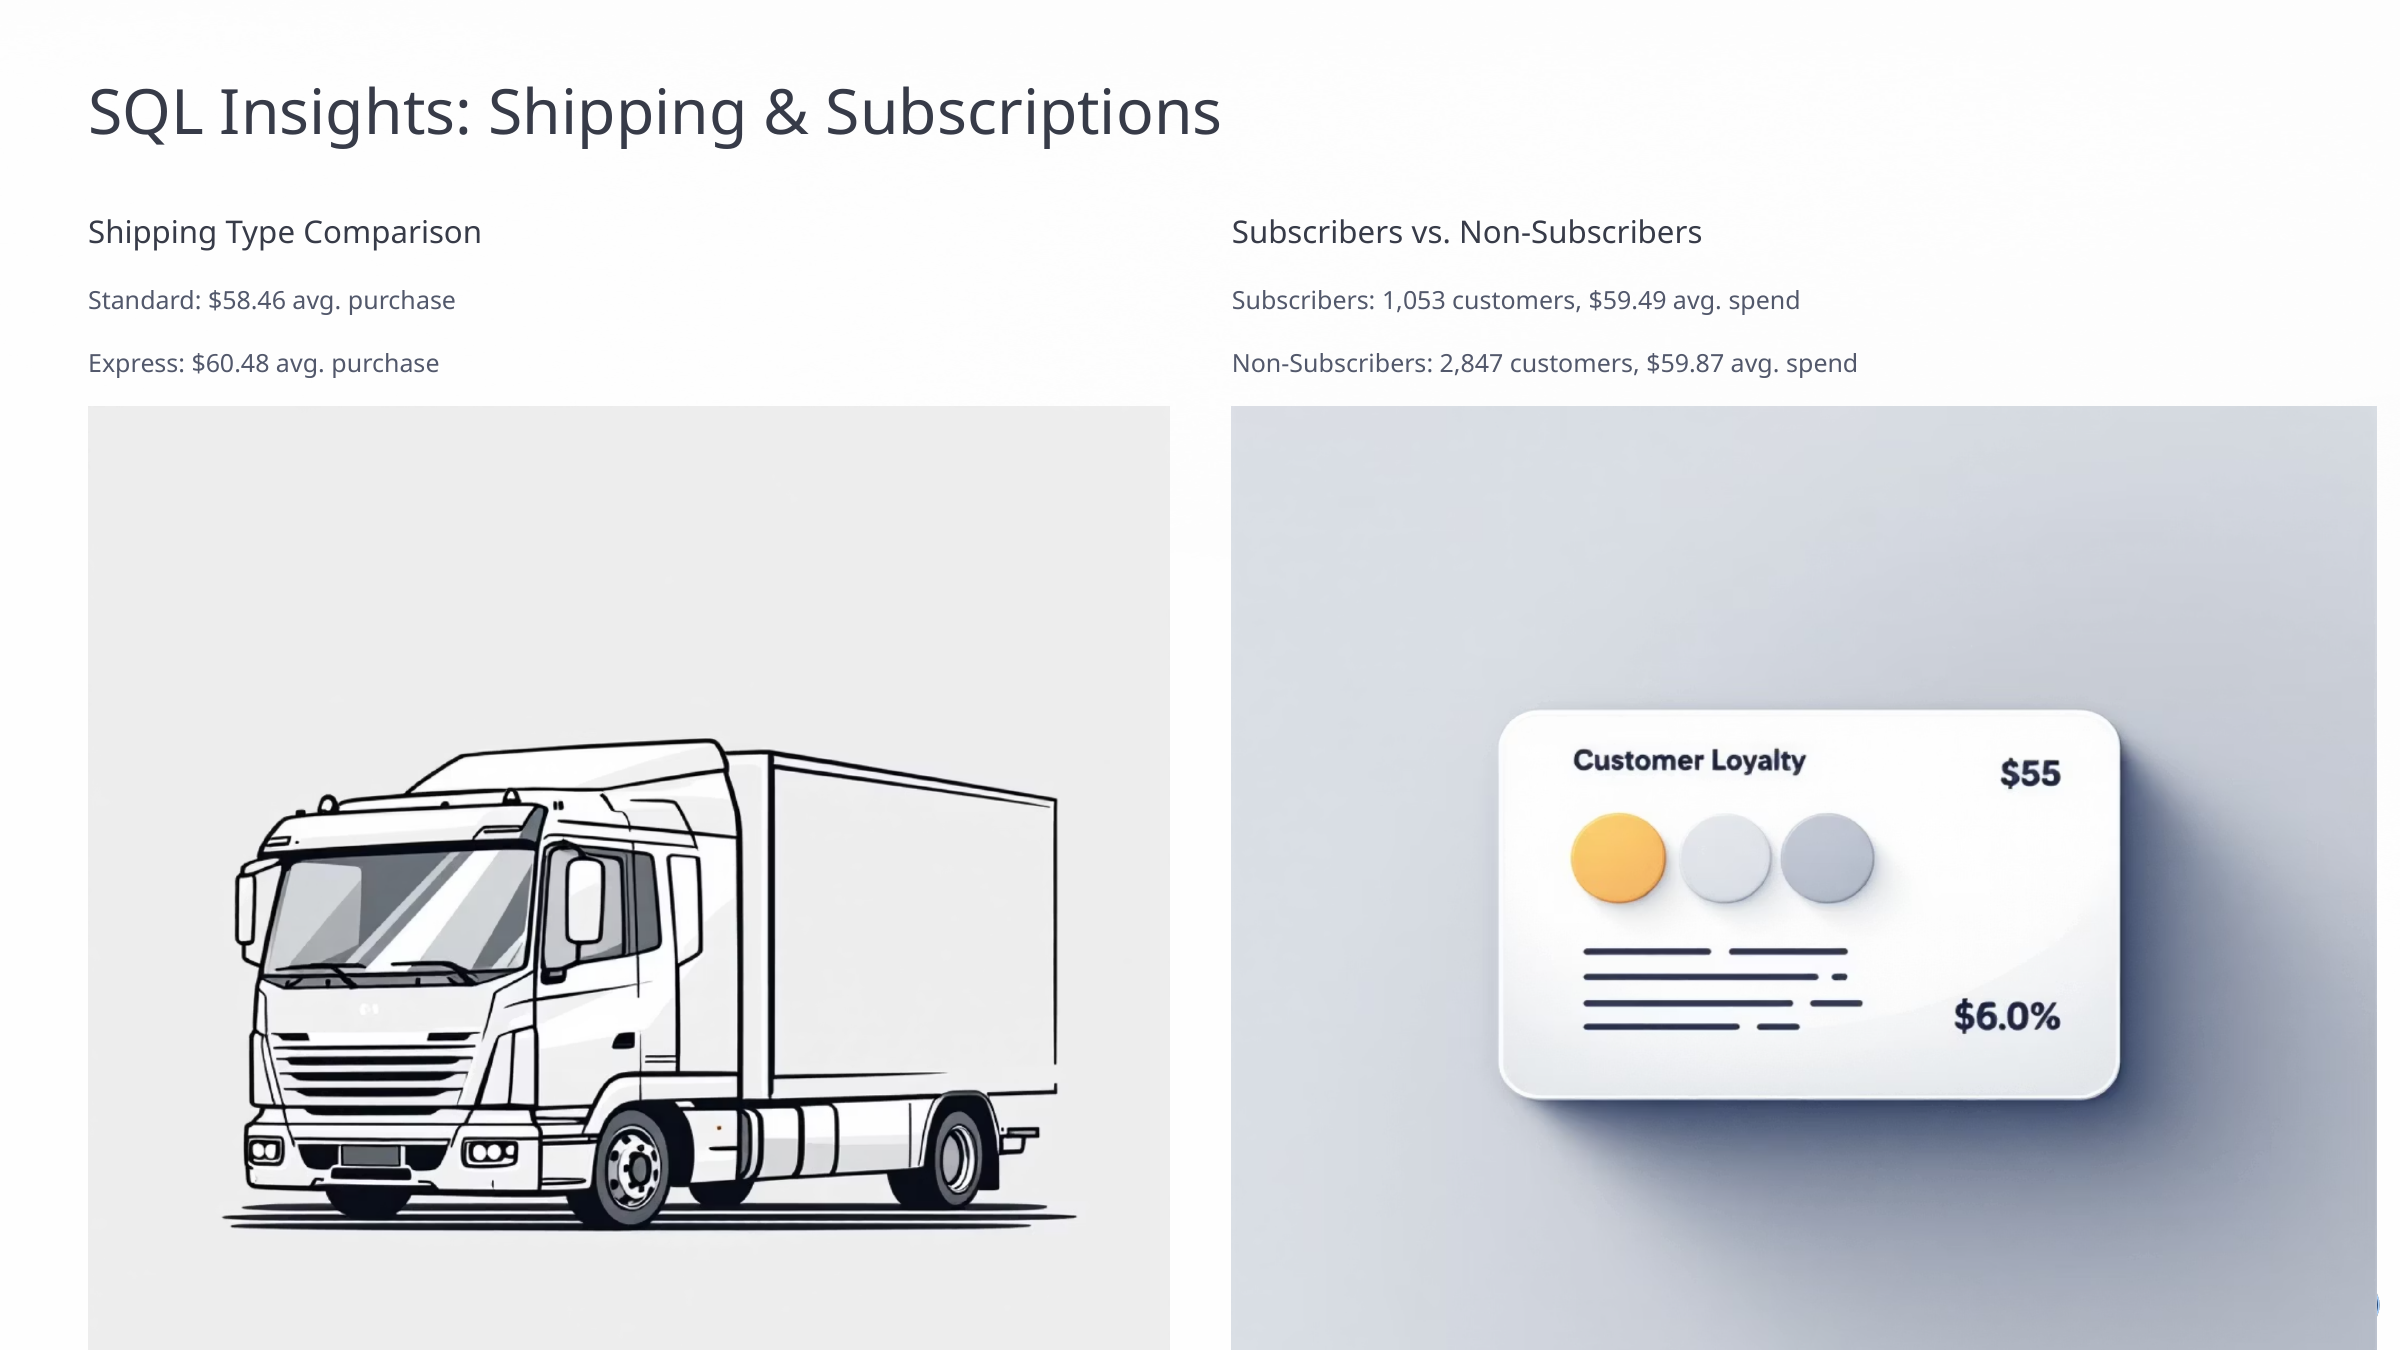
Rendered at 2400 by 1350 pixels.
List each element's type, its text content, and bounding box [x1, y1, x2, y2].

picture [88, 406, 1170, 1350]
text_box Standard: $58.46 avg. purchase [88, 275, 1170, 316]
text_box Subscribers: 1,053 customers, $59.49 avg. spend [1231, 275, 2314, 316]
text_box Express: $60.48 avg. purchase [88, 338, 1170, 379]
text_box Shipping Type Comparison [88, 210, 500, 250]
picture [1231, 406, 2389, 1350]
text_box Non-Subscribers: 2,847 customers, $59.87 avg. spend [1231, 338, 2314, 379]
text_box Subscribers vs. Non-Subscribers [1231, 210, 1727, 250]
text_box SQL Insights: Shipping & Subscriptions [88, 69, 1268, 148]
